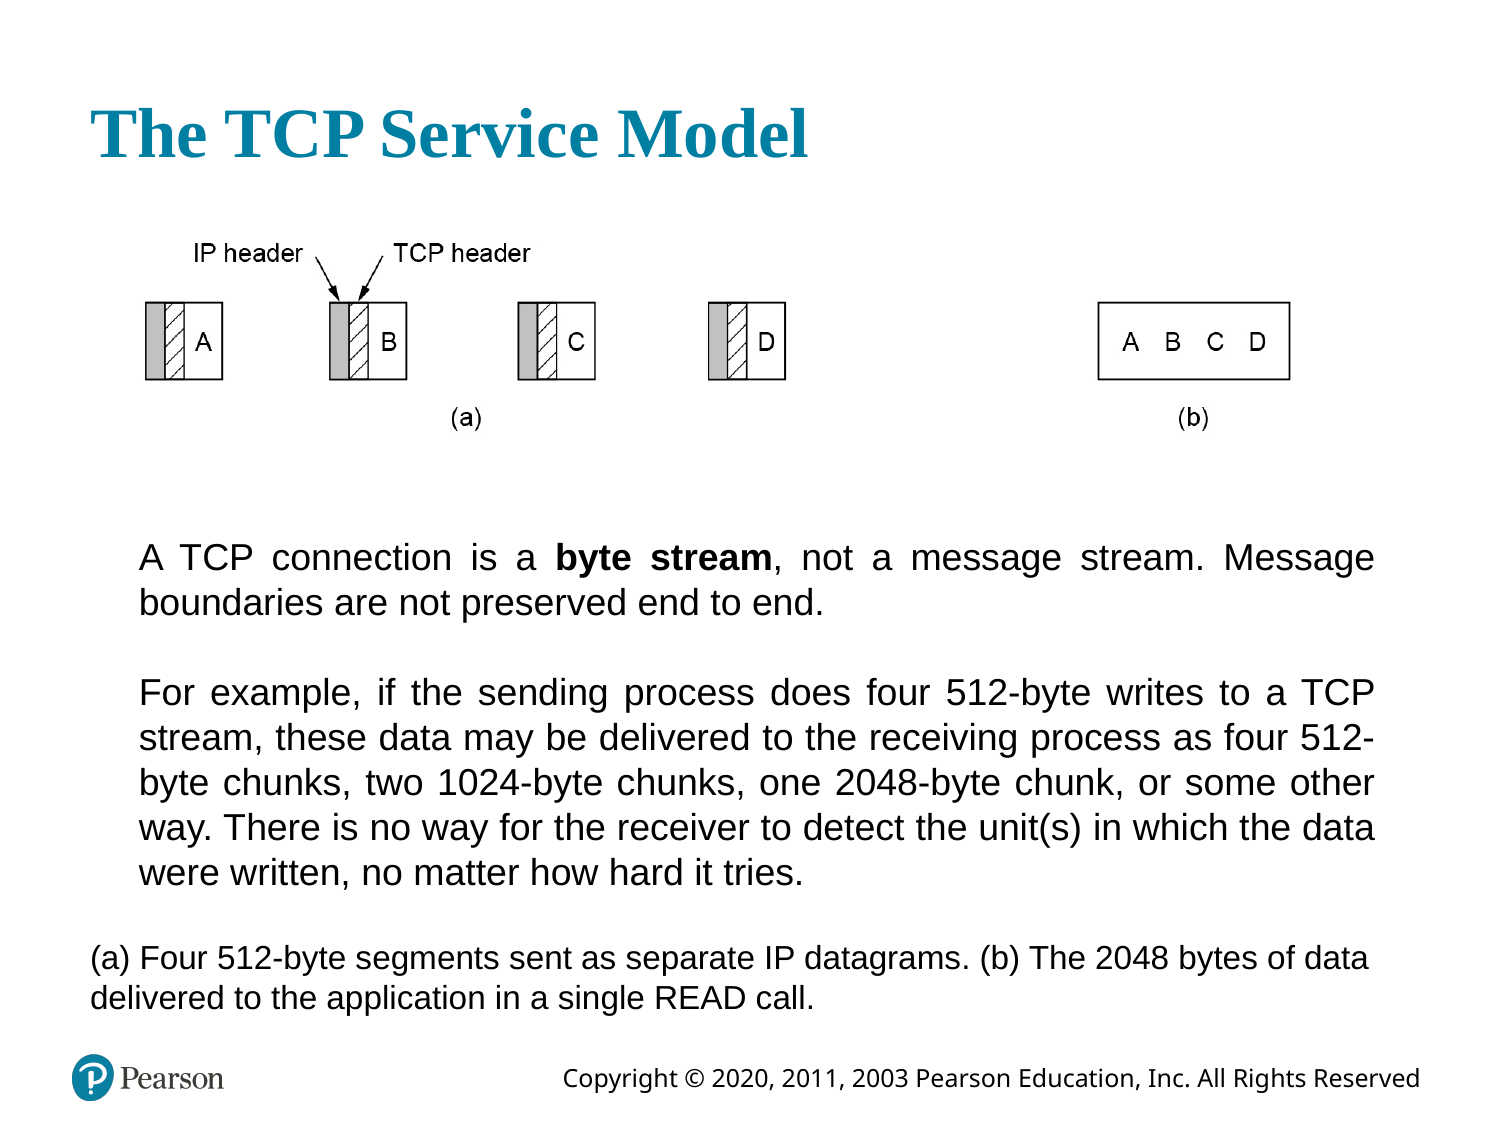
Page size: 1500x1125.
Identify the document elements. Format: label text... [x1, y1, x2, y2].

title The TCP Service Model [75, 37, 1425, 187]
picture [72, 1087, 83, 1101]
text_box A TCP connection is a byte stream, not a message stream. Message boundaries are not preserved end to end. For example, if the sending process does four 512-byte writes to a TCP stream, these data may be delivered to the receiving process as four 512-byte chunks, two 1024-byte chunks, one 2048-byte chunk, or some other way. There is no way for the receiver to detect the unit(s) in which the data were written, no matter how hard it tries. [124, 525, 1391, 901]
picture [72, 1054, 88, 1070]
picture [98, 1054, 224, 1101]
list (a) Four 512-byte segments sent as separate IP datagrams. (b) The 2048 bytes of data delivered to the application in a single READ call. [75, 864, 1425, 1032]
picture [80, 1063, 106, 1088]
picture [138, 242, 1294, 433]
